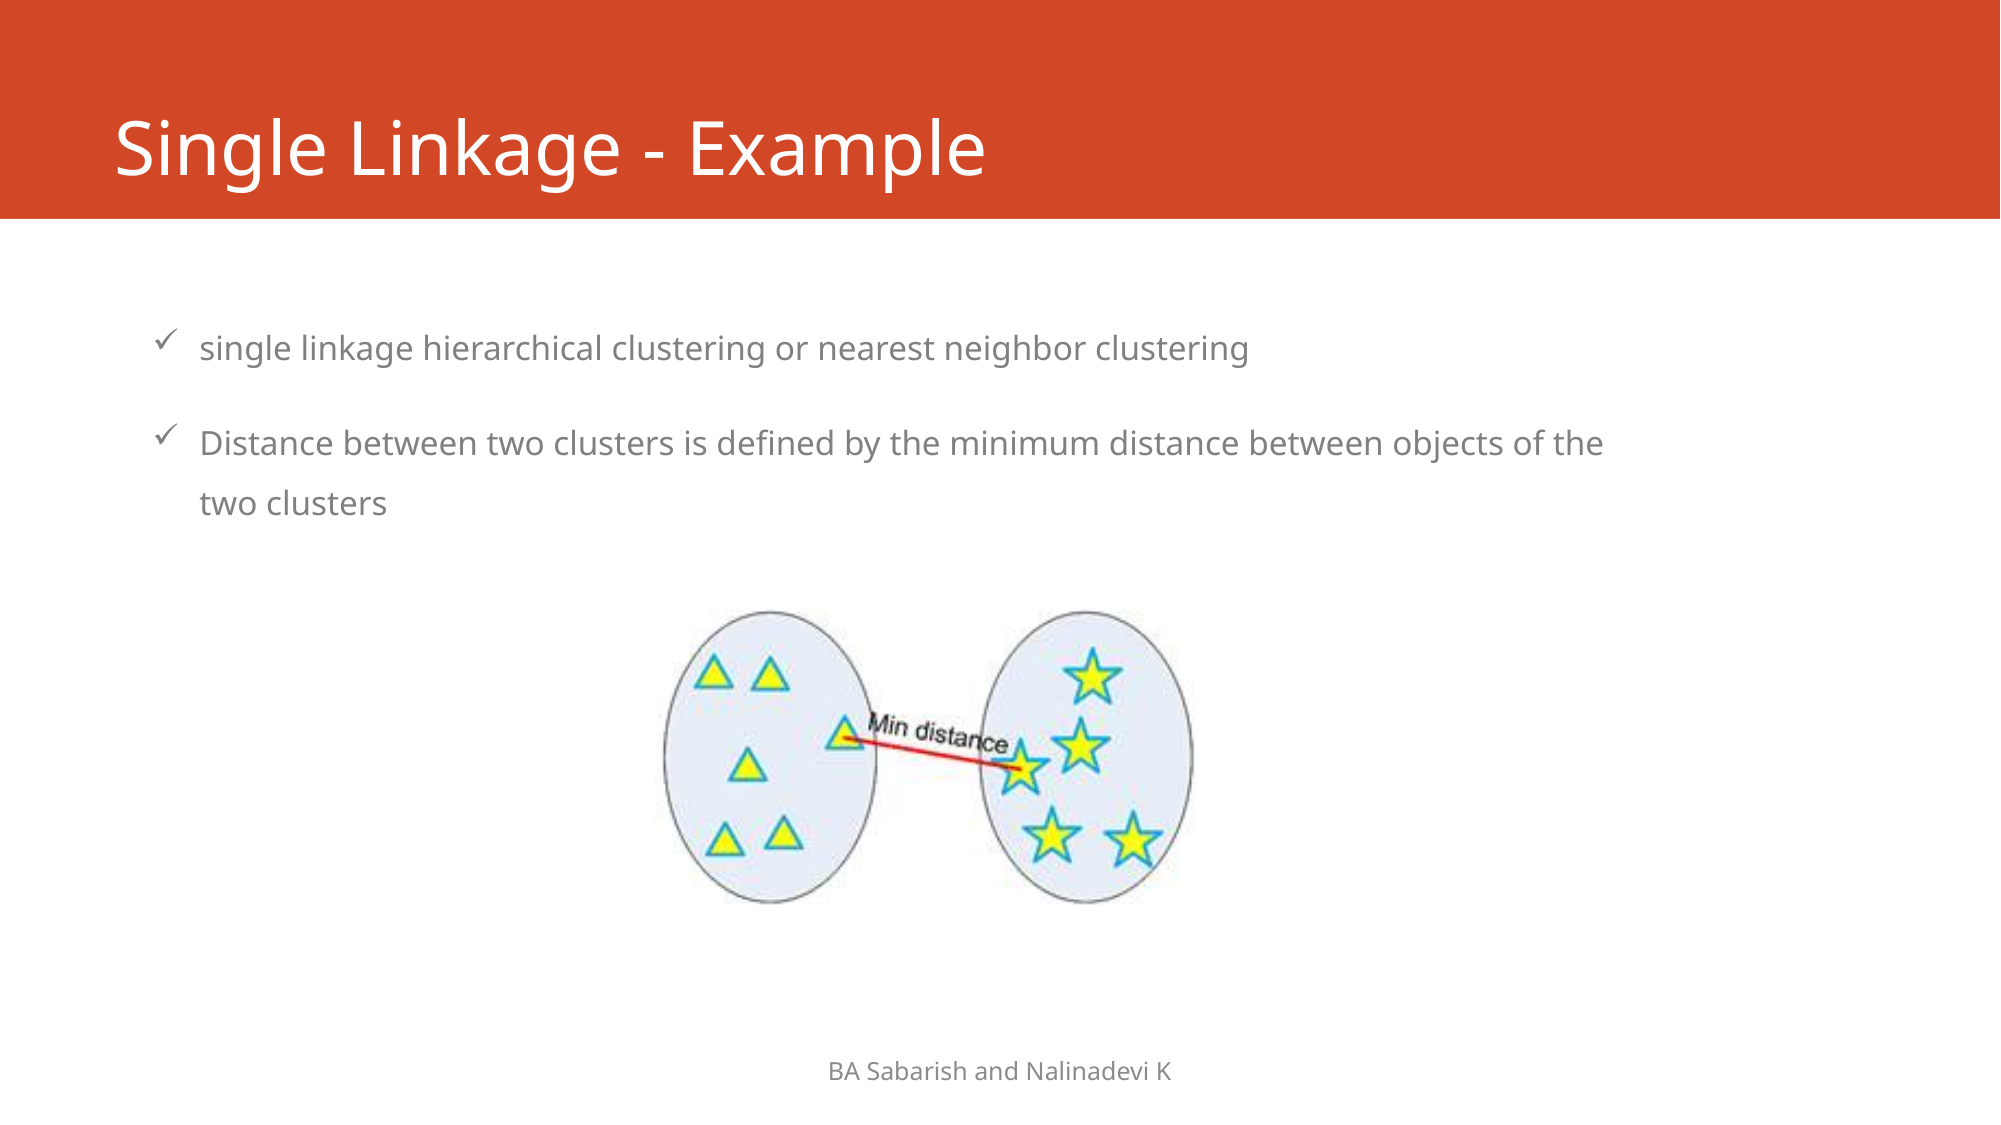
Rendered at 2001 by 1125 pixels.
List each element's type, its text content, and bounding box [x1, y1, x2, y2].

footer BA Sabarish and Nalinadevi K [762, 1042, 1238, 1103]
list single linkage hierarchical clustering or nearest neighbor clustering Distance between two clusters is defined by the minimum distance between objects of the two clusters [137, 299, 1669, 1014]
title Single Linkage - Example [99, 0, 1863, 199]
picture [651, 573, 1227, 935]
